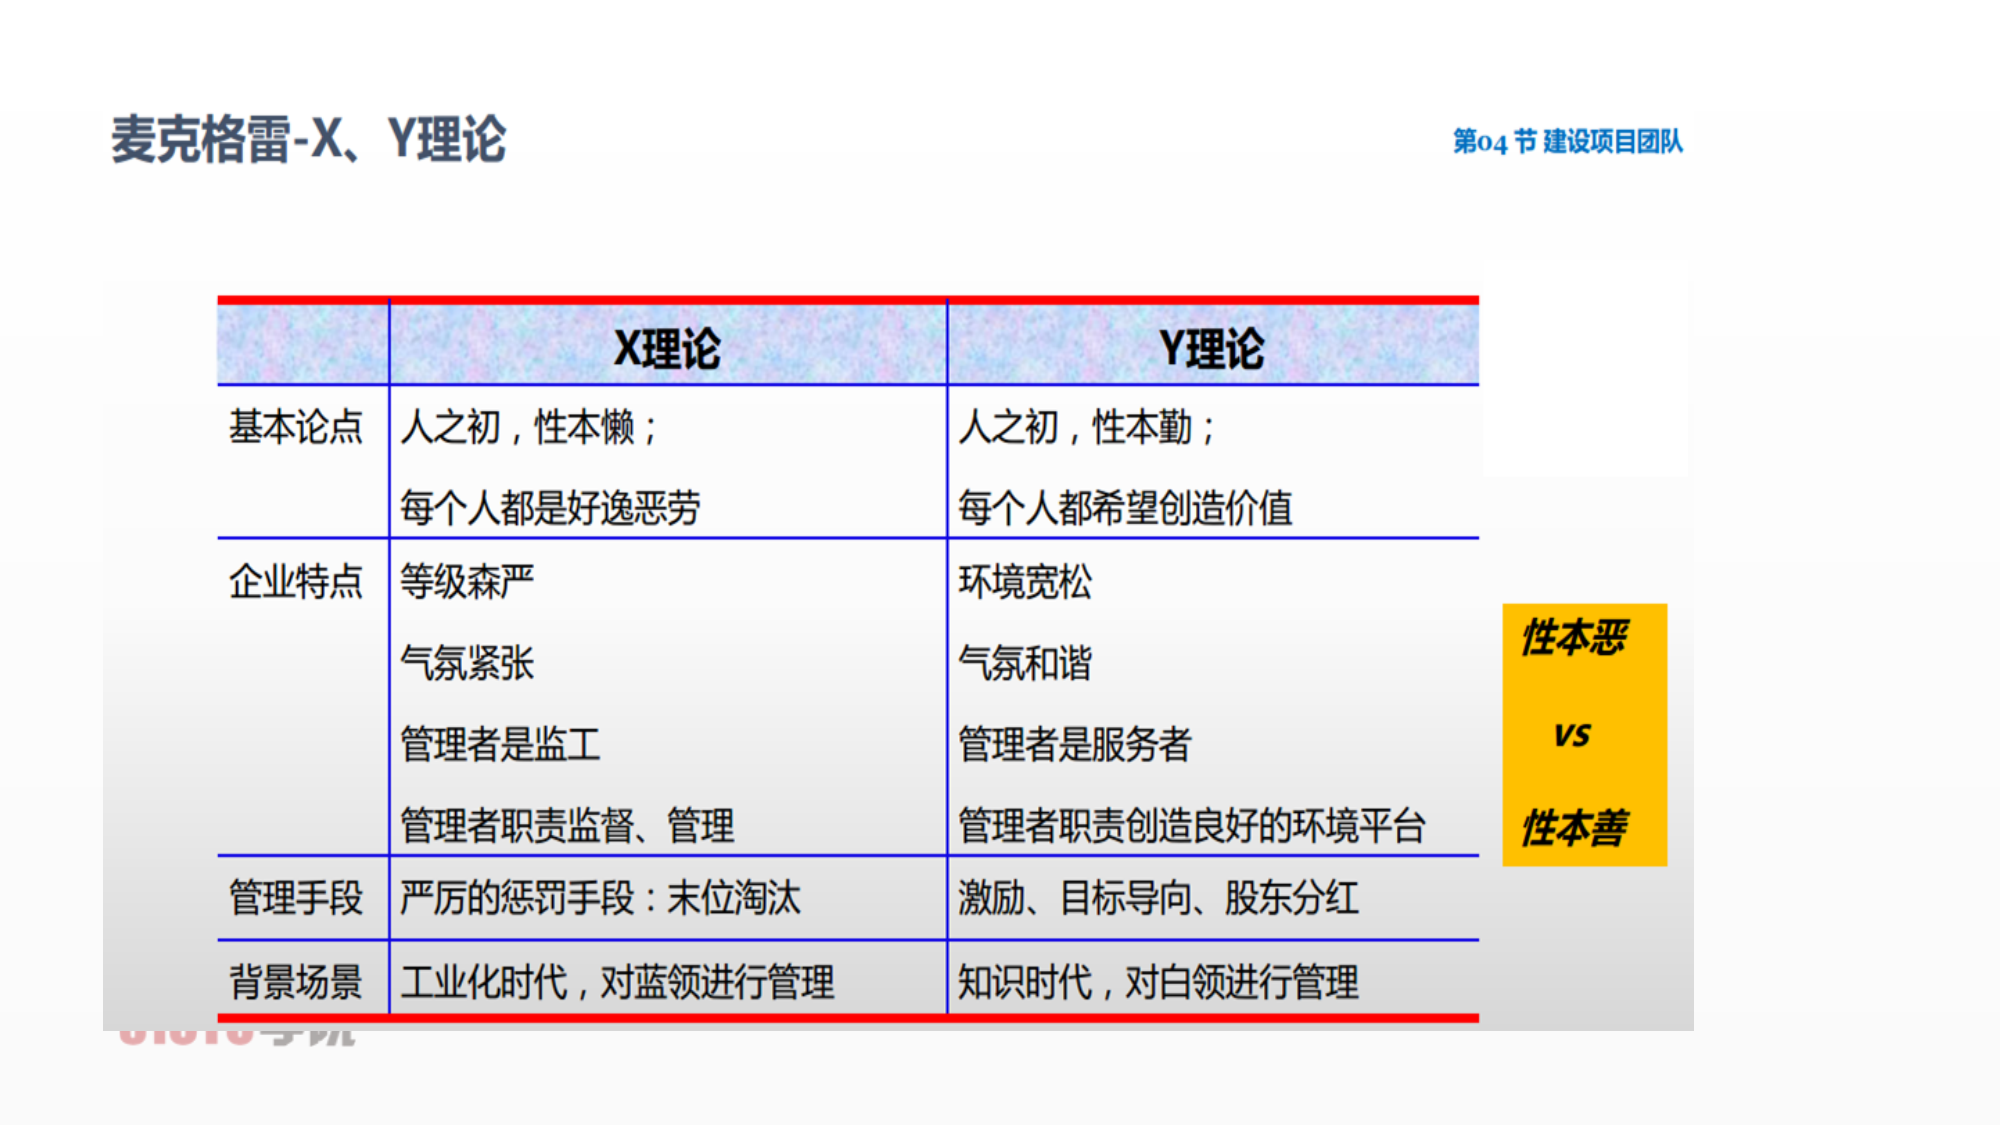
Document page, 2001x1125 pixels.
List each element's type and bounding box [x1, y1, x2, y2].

picture [59, 94, 1694, 1070]
